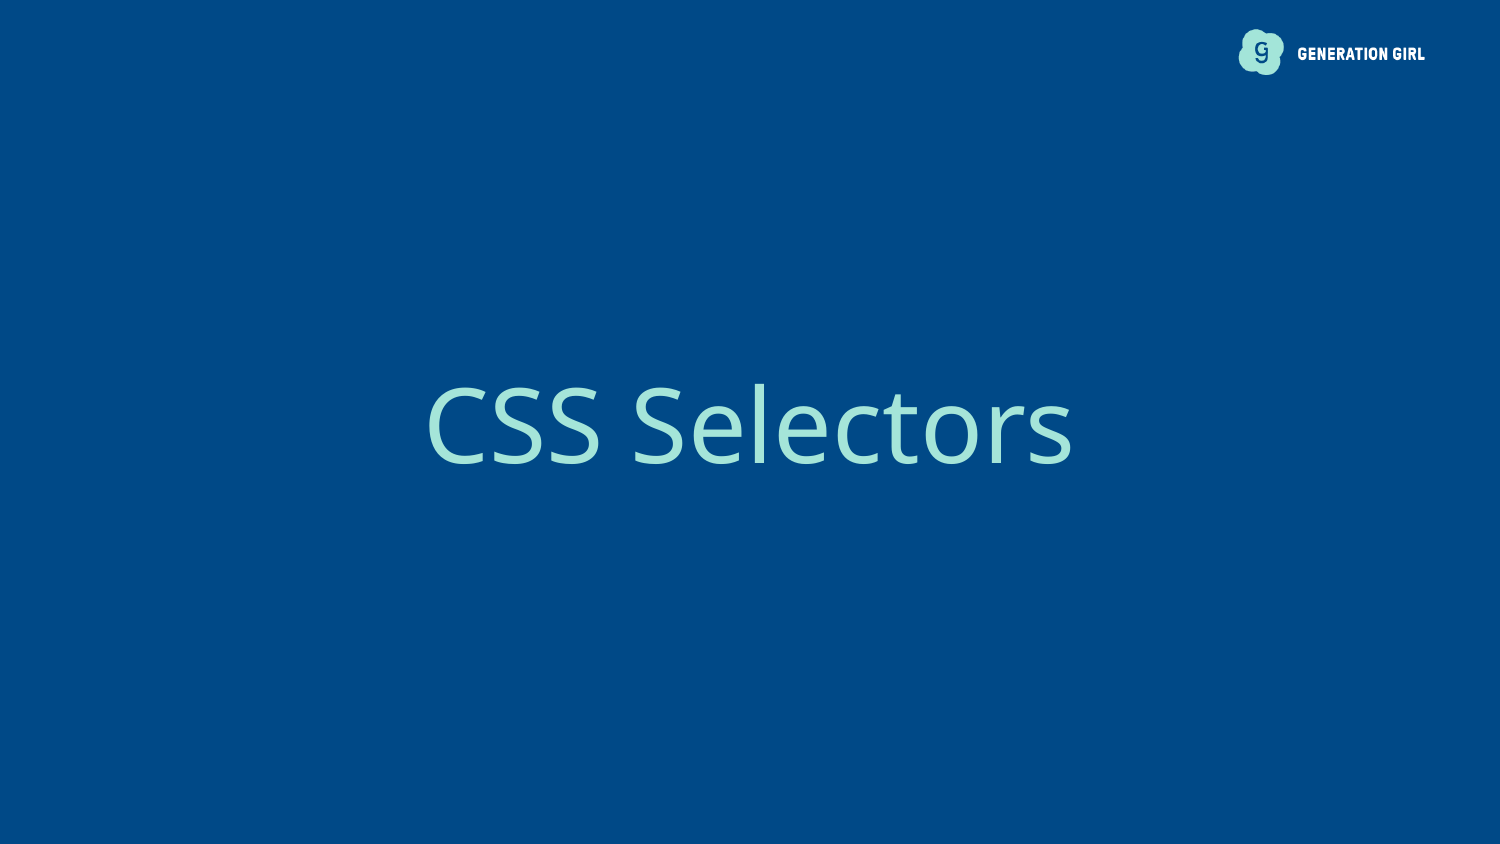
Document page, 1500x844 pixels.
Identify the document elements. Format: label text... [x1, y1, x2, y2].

text_box CSS Selectors [243, 313, 1257, 531]
picture [1237, 29, 1426, 76]
